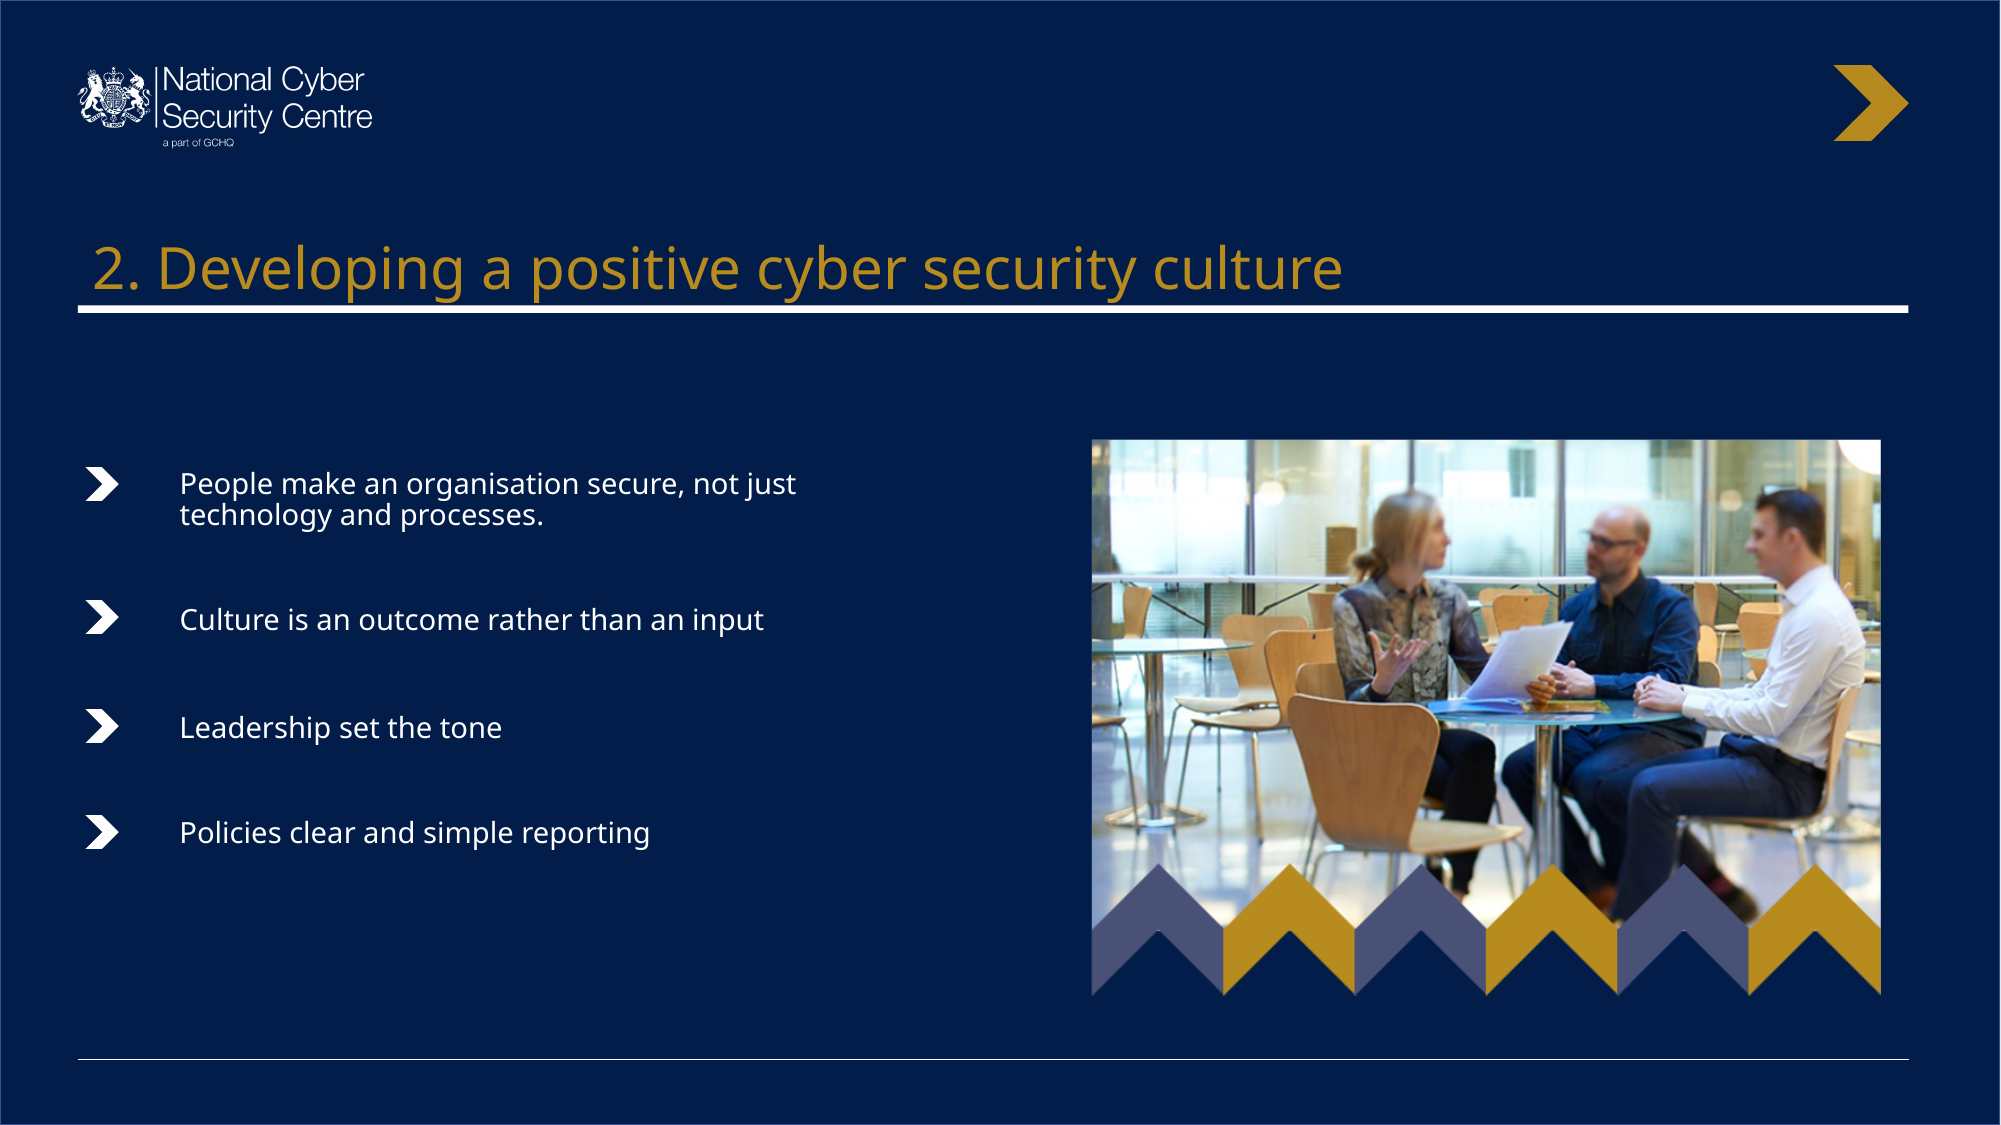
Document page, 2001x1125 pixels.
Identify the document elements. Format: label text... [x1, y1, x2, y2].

picture [0, 0, 539, 269]
text_box Culture is an outcome rather than an input [164, 597, 654, 702]
text_box Leadership set the tone [164, 702, 654, 752]
picture [85, 815, 119, 849]
list 2. Developing a positive cyber security culture [77, 227, 1779, 313]
picture [85, 466, 119, 501]
picture [1833, 65, 1909, 141]
picture [654, 330, 2000, 1041]
picture [85, 600, 119, 634]
text_box Policies clear and simple reporting [164, 807, 654, 858]
picture [85, 709, 119, 743]
list People make an organisation secure, not just technology and processes. [164, 461, 654, 535]
